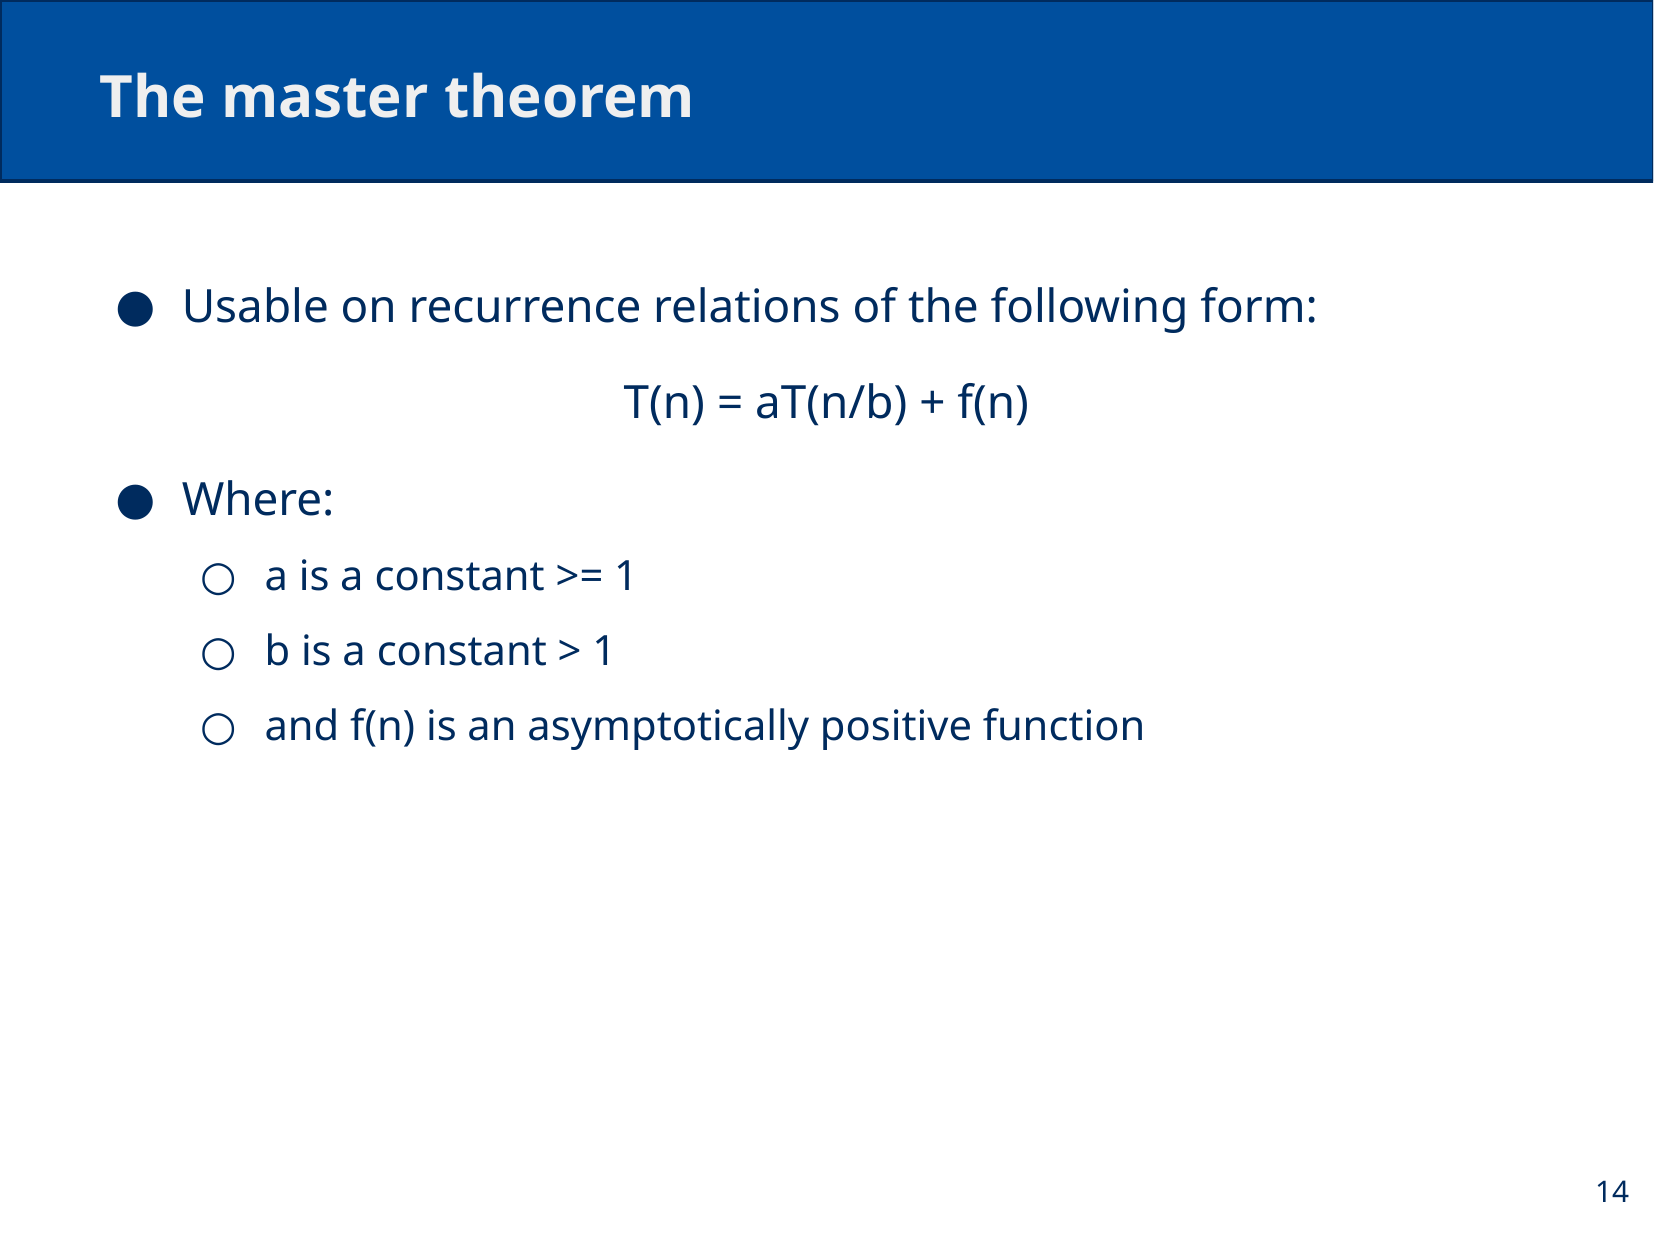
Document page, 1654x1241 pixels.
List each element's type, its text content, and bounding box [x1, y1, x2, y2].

slide_number 14 [1546, 1145, 1647, 1241]
list Usable on recurrence relations of the following form: T(n) = aT(n/b) + f(n) Where: a is a constant >= 1 b is a constant > 1 and f(n) is an asymptotically positive function [82, 232, 1571, 1188]
title The master theorem [82, 36, 1571, 146]
